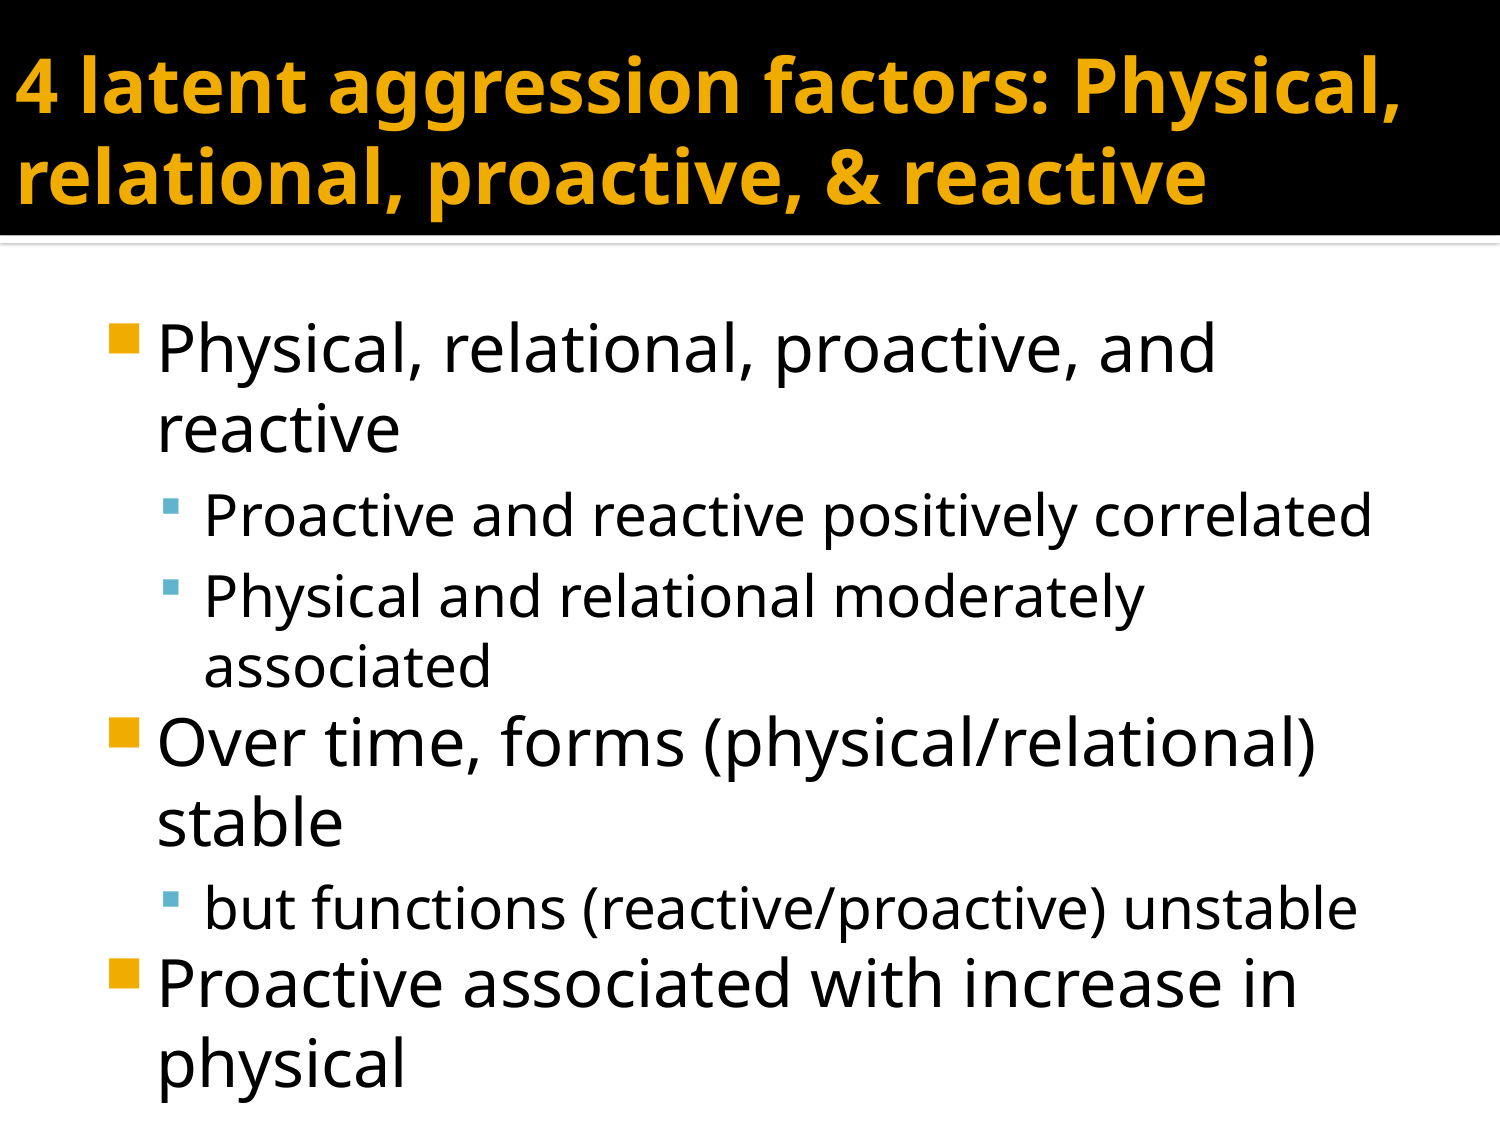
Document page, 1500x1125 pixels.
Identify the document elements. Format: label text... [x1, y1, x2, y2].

list Physical, relational, proactive, and reactive Proactive and reactive positively correlated Physical and relational moderately associated Over time, forms (physical/relational) stable but functions (reactive/proactive) unstable Proactive associated with increase in physical [75, 291, 1425, 1050]
title 4 latent aggression factors: Physical, relational, proactive, & reactive [0, 25, 1425, 231]
